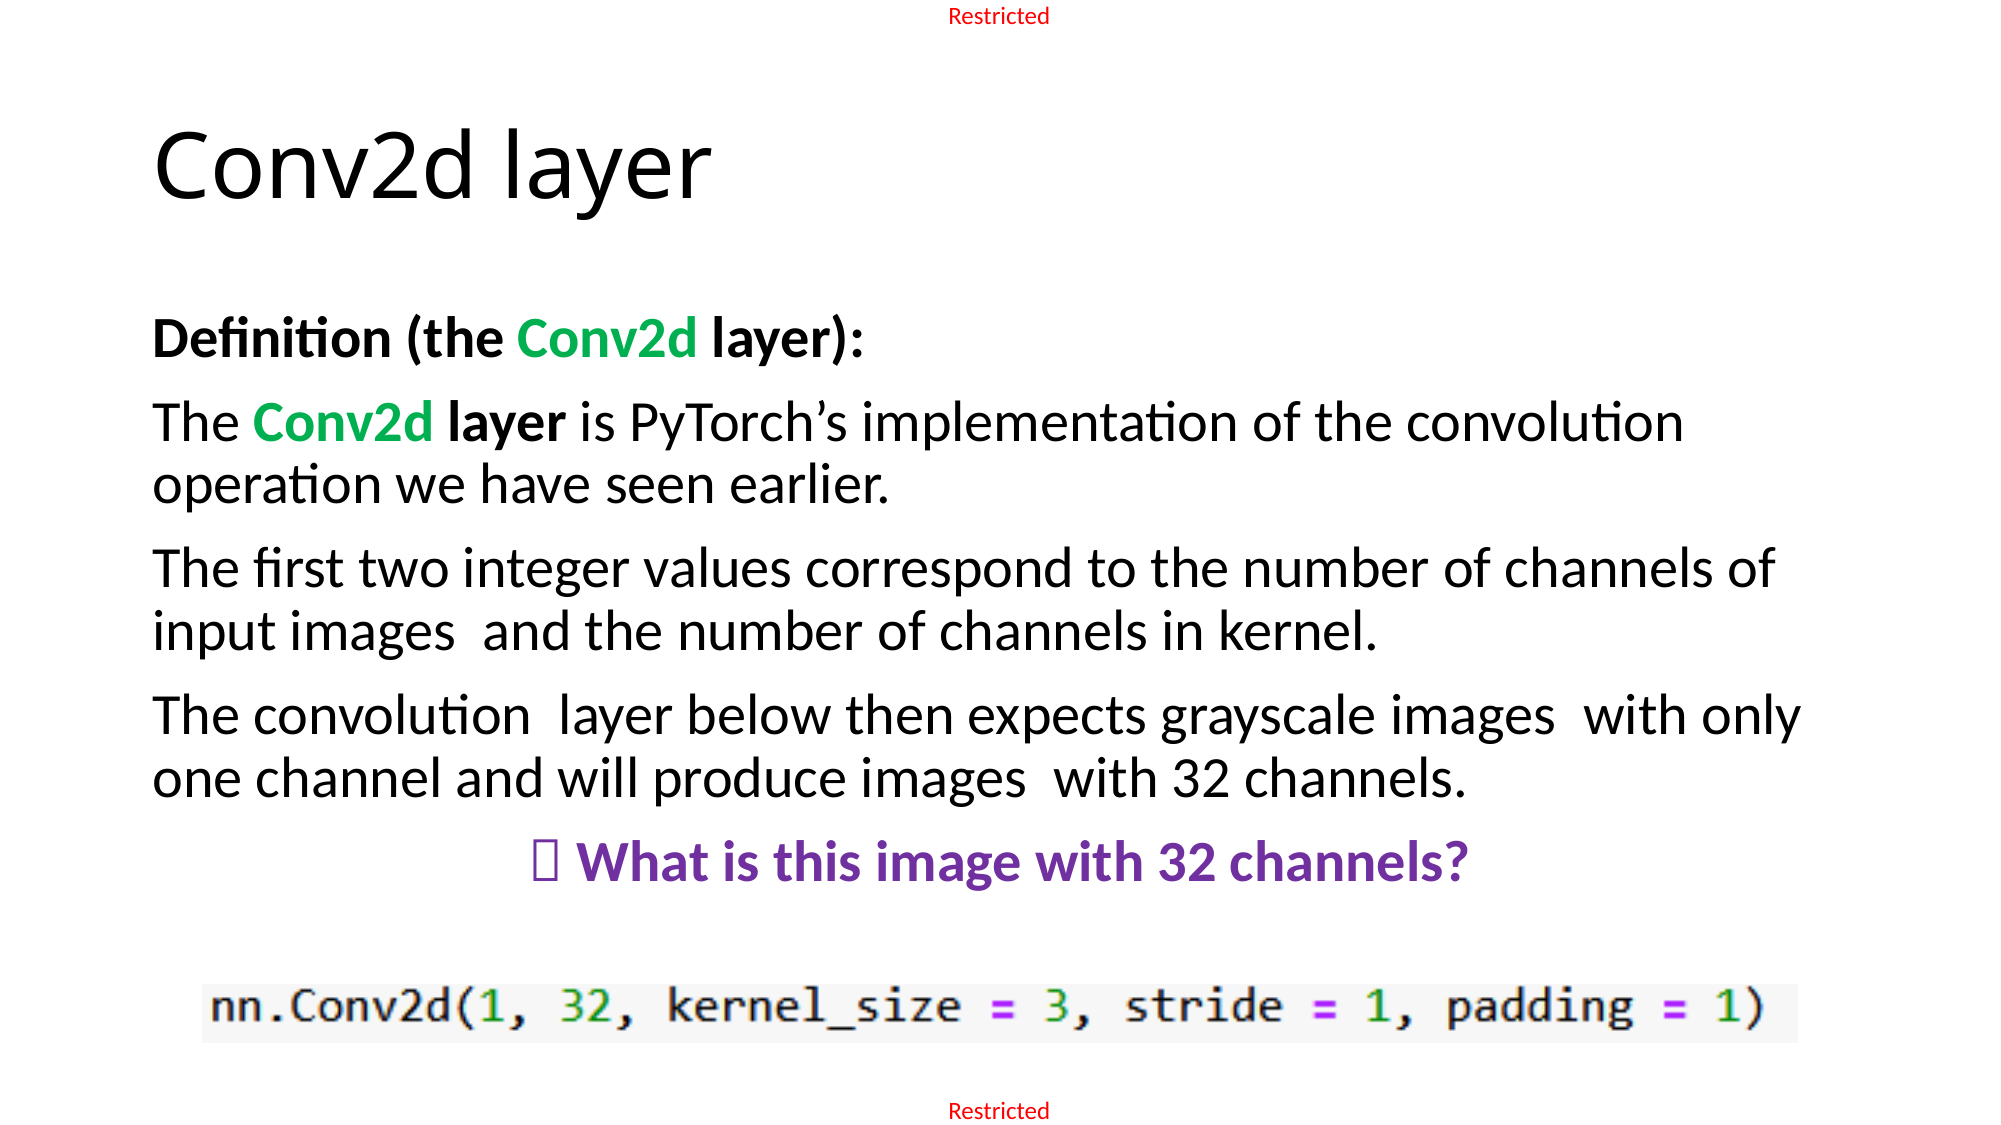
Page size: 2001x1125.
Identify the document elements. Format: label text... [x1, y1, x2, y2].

title Conv2d layer [137, 59, 1863, 278]
picture [201, 984, 1799, 1043]
